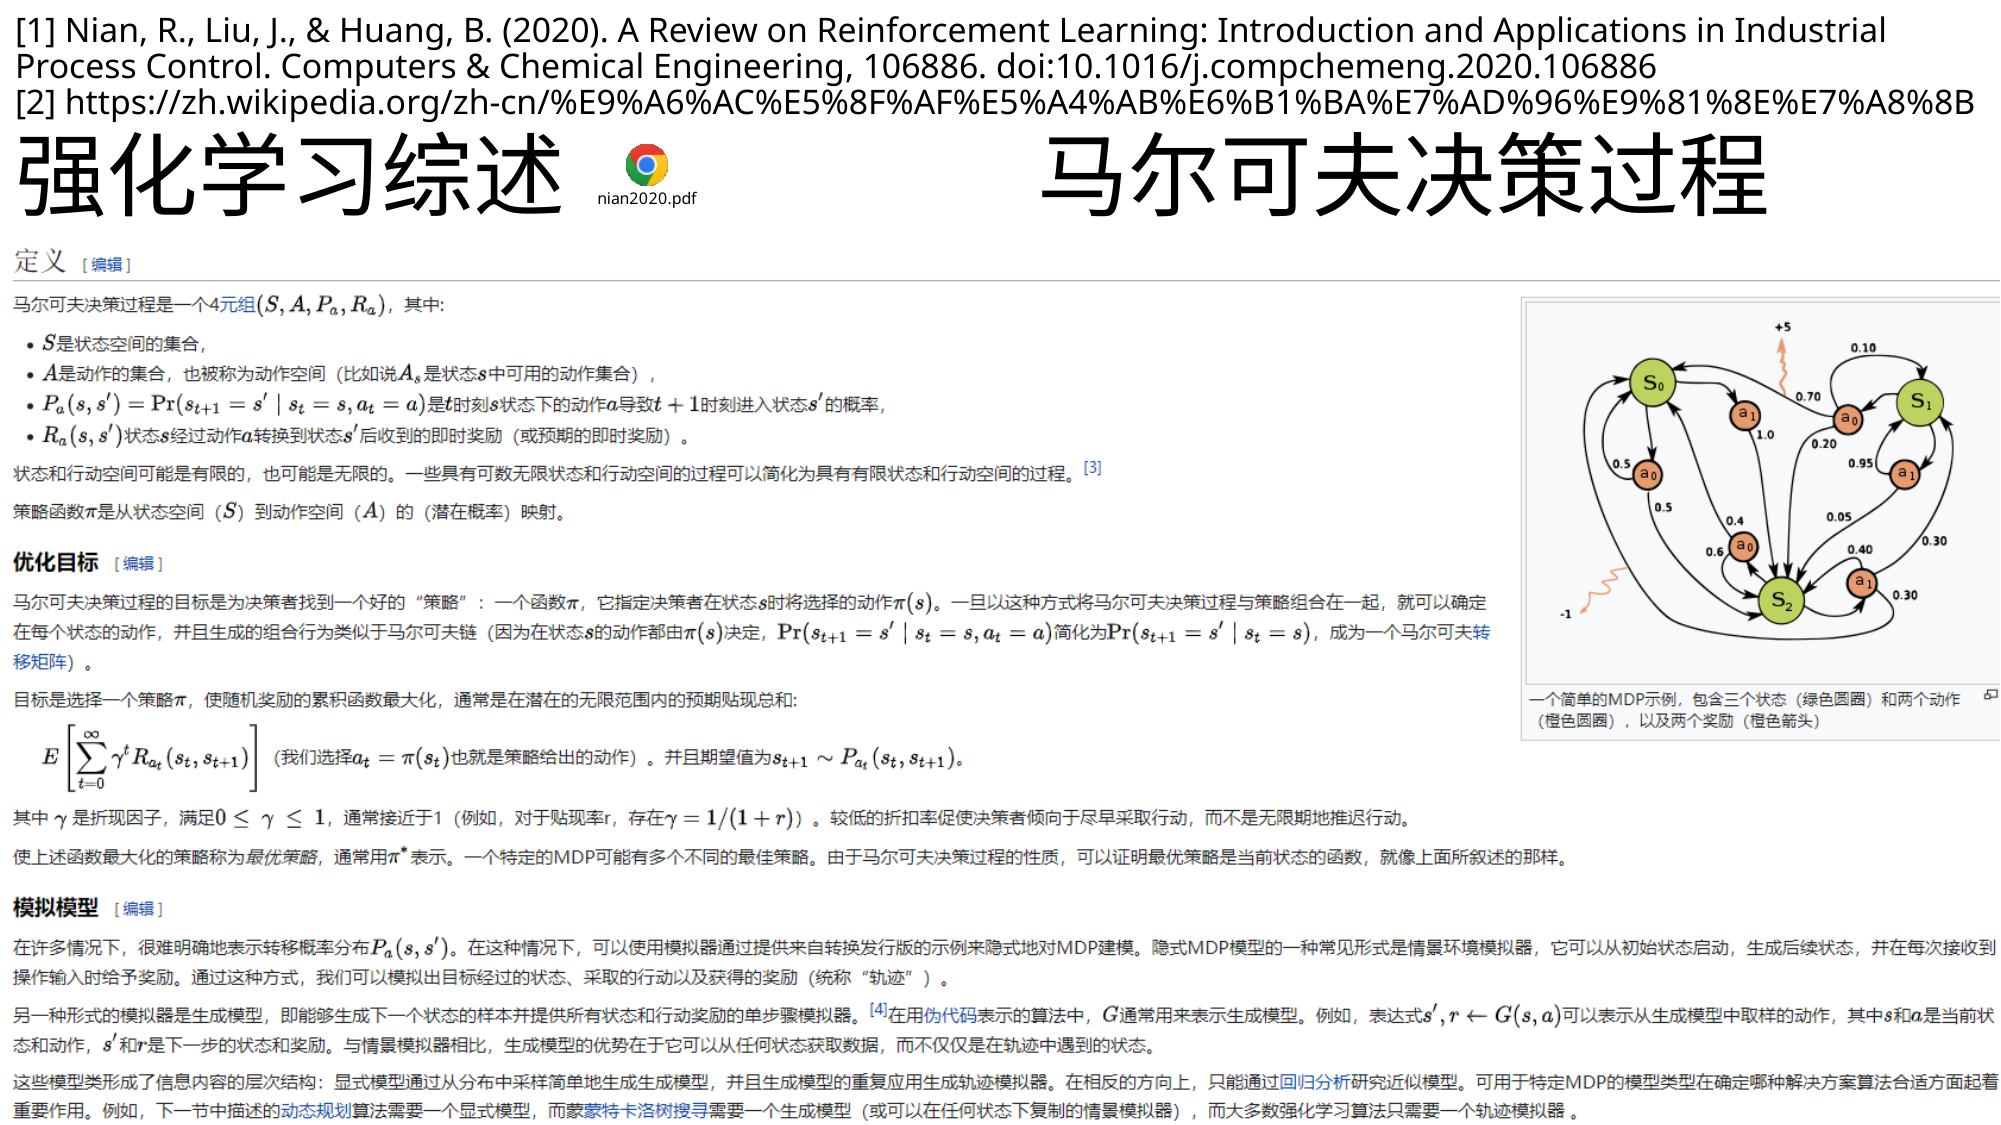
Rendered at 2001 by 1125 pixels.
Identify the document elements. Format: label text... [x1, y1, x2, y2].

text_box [582, 143, 710, 216]
picture [0, 223, 2000, 1125]
title [1] Nian, R., Liu, J., & Huang, B. (2020). A Review on Reinforcement Learning: Introduction and Applications in Industrial Process Control. Computers & Chemical Engineering, 106886. doi:10.1016/j.compchemeng.2020.106886 [2] https://zh.wikipedia.org/zh-cn/%E9%A6%AC%E5%8F%AF%E5%A4%AB%E6%B1%BA%E7%AD%96%E9%81%8E%E7%A8%8B [0, 0, 2000, 136]
text_box 强化学习综述 马尔可夫决策过程 [0, 105, 1962, 223]
